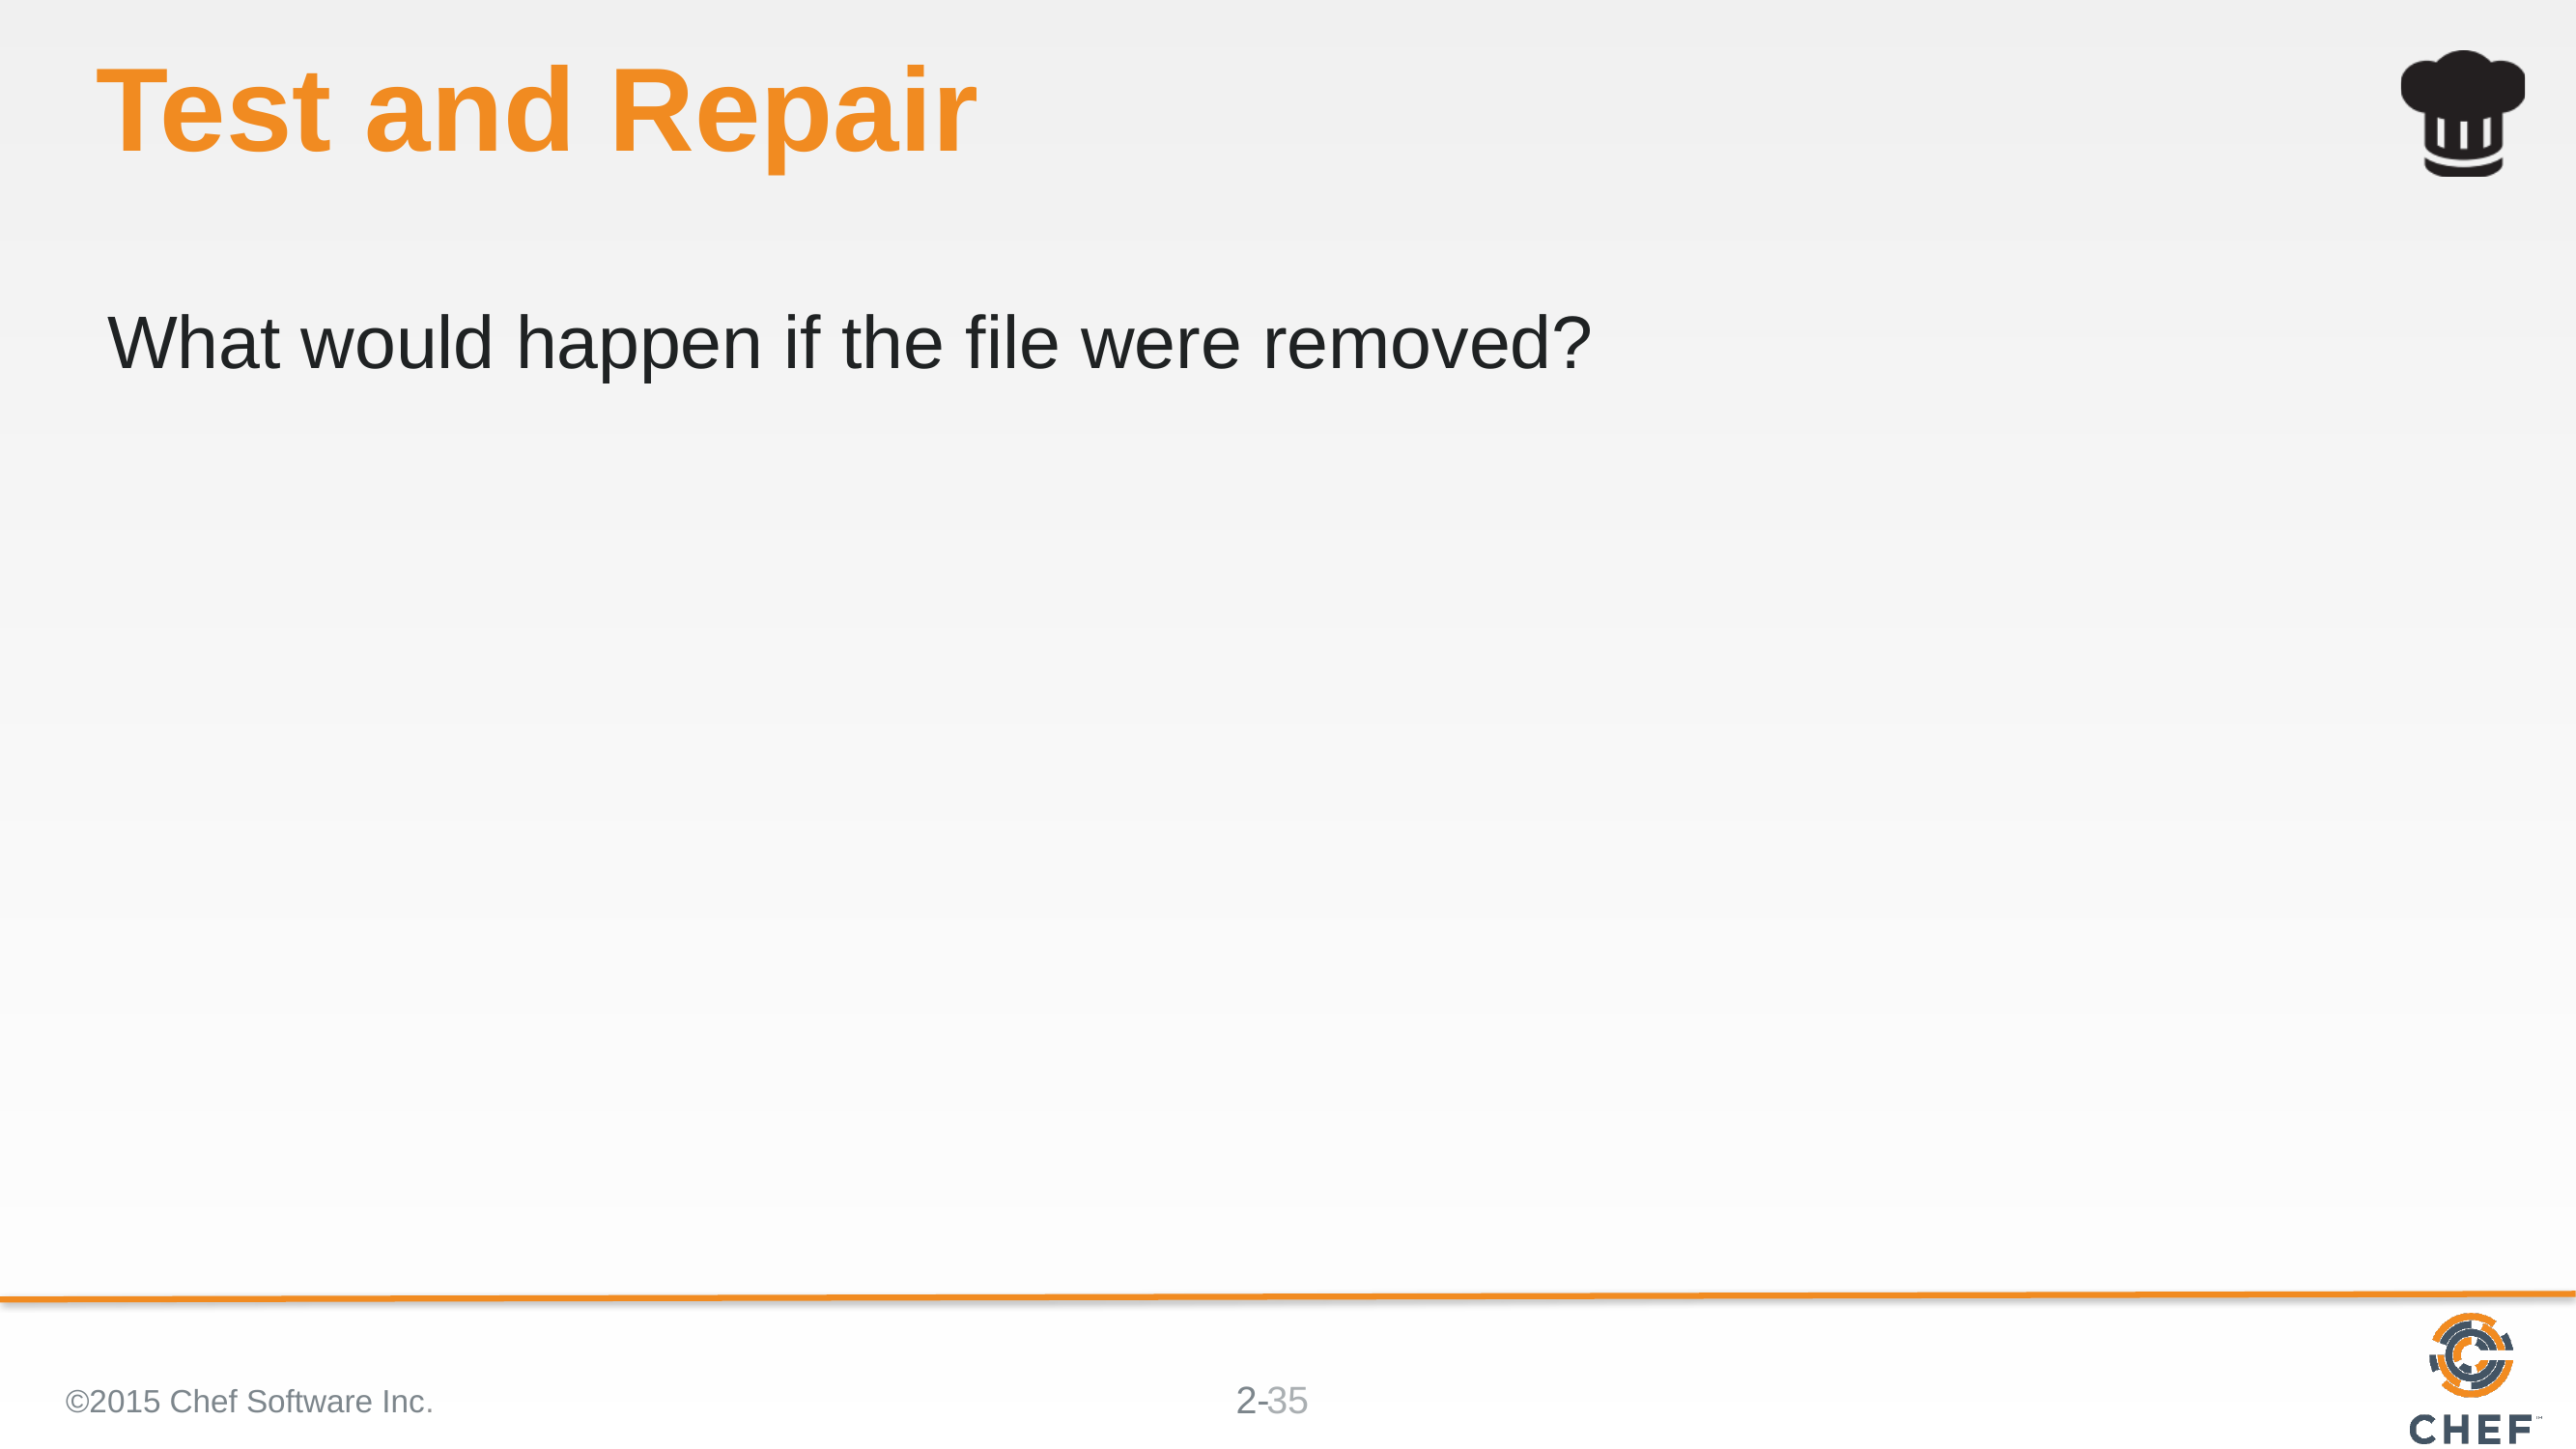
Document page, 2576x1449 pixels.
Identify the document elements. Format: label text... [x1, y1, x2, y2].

title Test and Repair [96, 48, 2463, 180]
footer ©2015 Chef Software Inc. [51, 1359, 952, 1440]
slide_number 35 [998, 1359, 1578, 1437]
picture [2399, 1297, 2550, 1449]
list What would happen if the file were removed? [107, 294, 2469, 1142]
